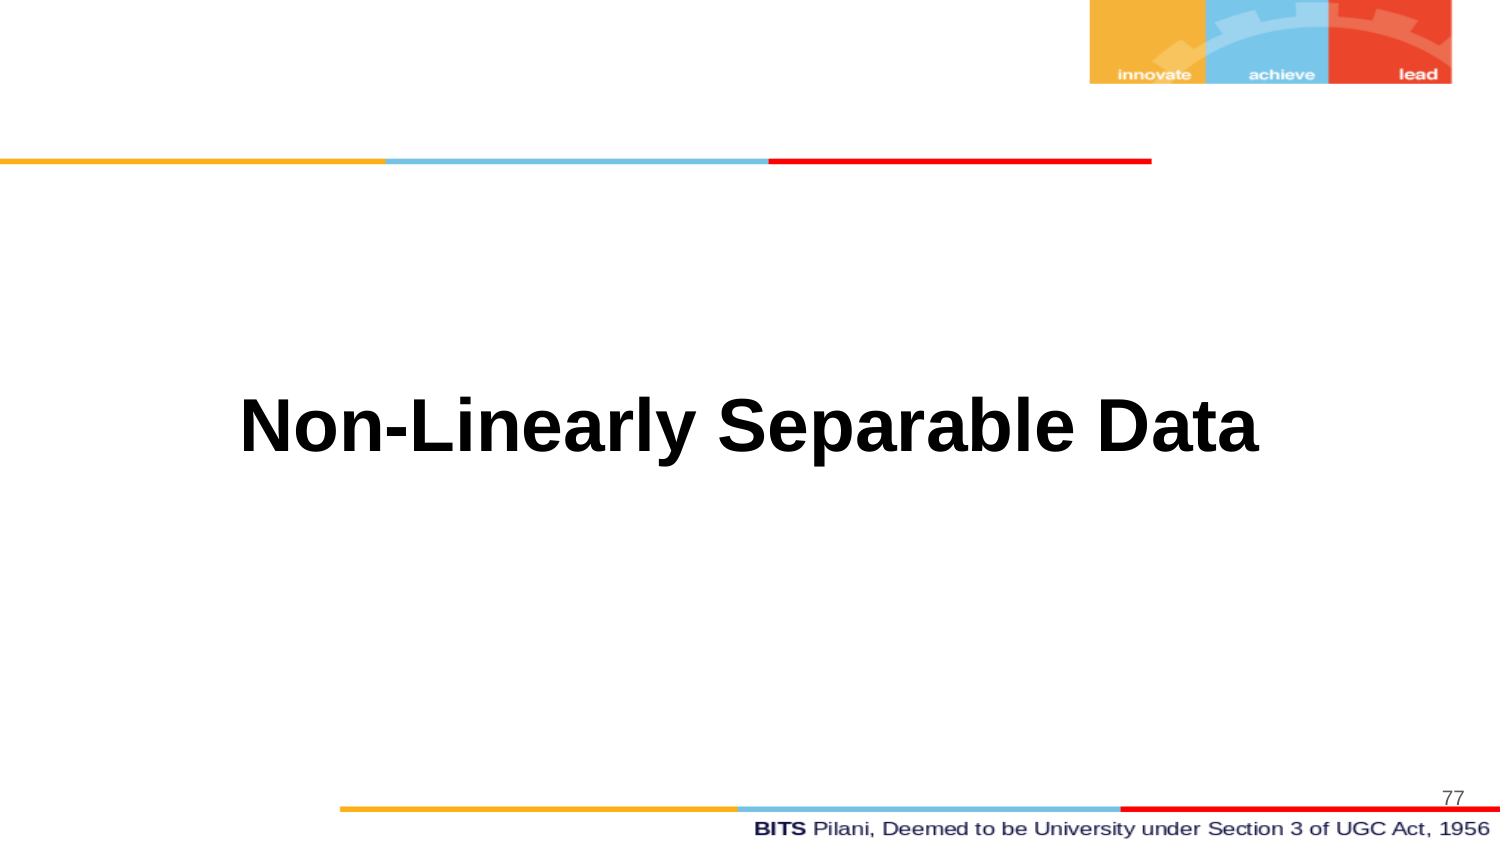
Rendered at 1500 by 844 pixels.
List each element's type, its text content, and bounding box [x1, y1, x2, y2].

picture [0, 0, 1500, 844]
title Non-Linearly Separable Data [51, 352, 1449, 491]
slide_number 77 [1389, 764, 1480, 830]
